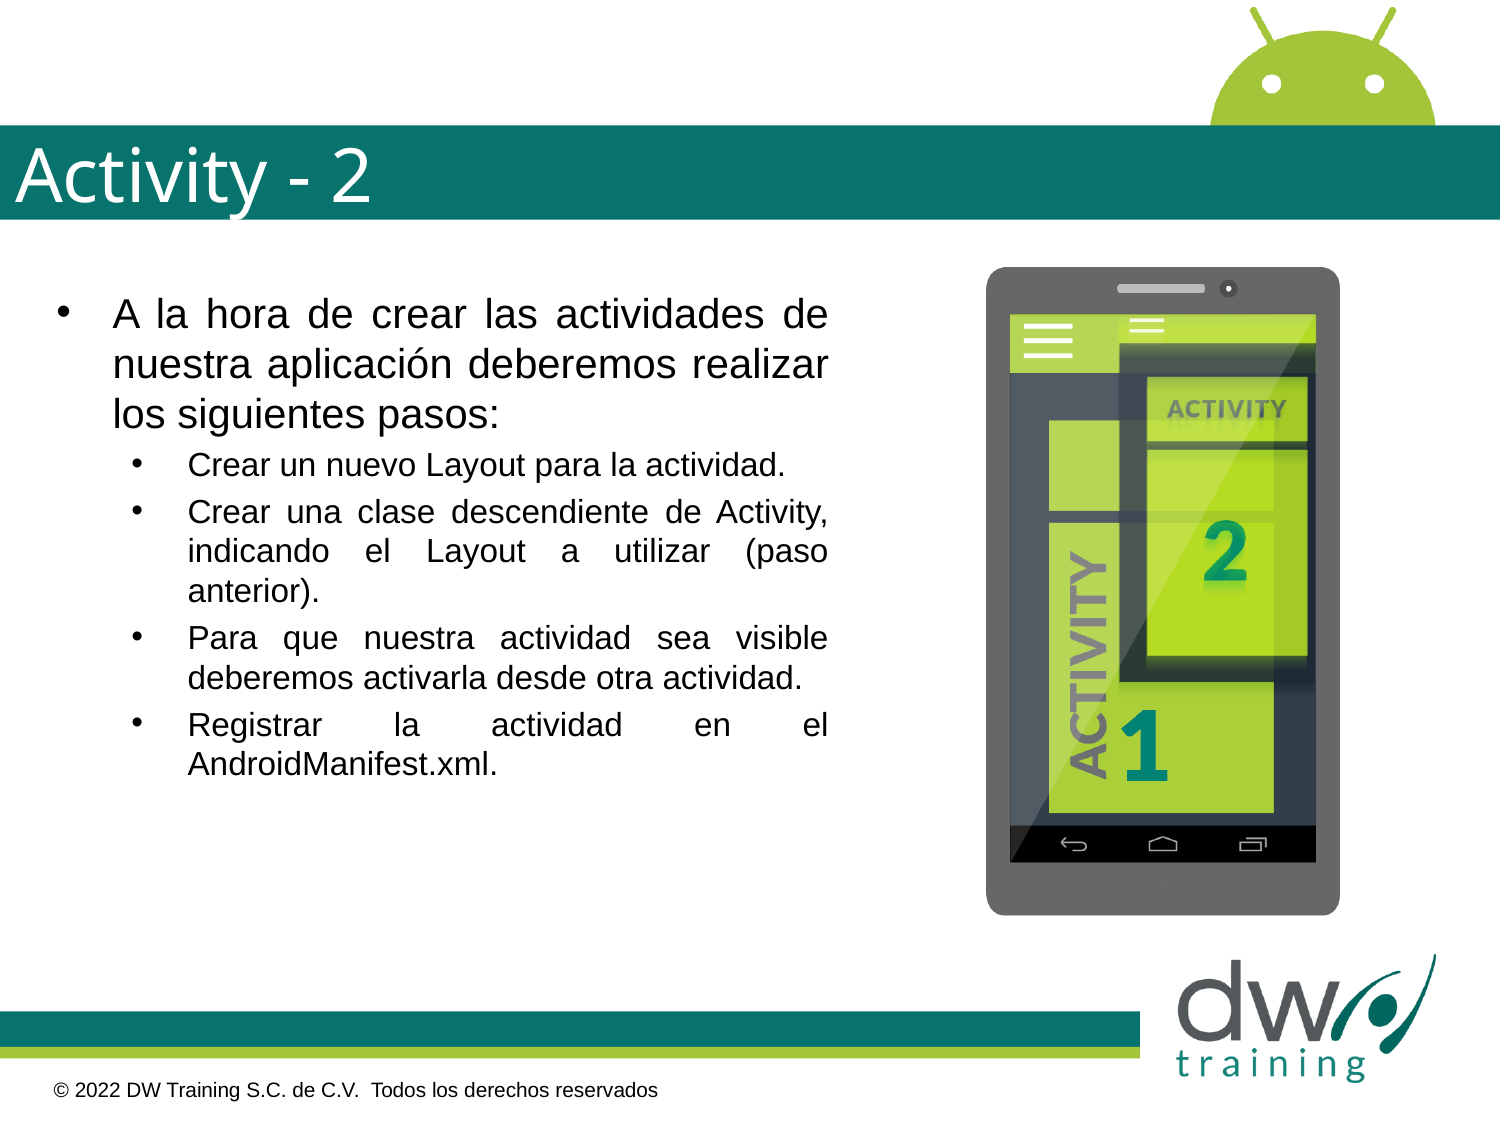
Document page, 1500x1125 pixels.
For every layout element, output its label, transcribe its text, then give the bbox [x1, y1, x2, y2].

text_box A la hora de crear las actividades de nuestra aplicación deberemos realizar los siguientes pasos: Crear un nuevo Layout para la actividad. Crear una clase descendiente de Activity, indicando el Layout a utilizar (paso anterior). Para que nuestra actividad sea visible deberemos activarla desde otra actividad. Registrar la actividad en el AndroidManifest.xml. [41, 278, 845, 988]
title Activity - 2 [0, 125, 1199, 220]
picture [1210, 7, 1436, 125]
picture [985, 266, 1340, 917]
picture [1175, 954, 1436, 1083]
